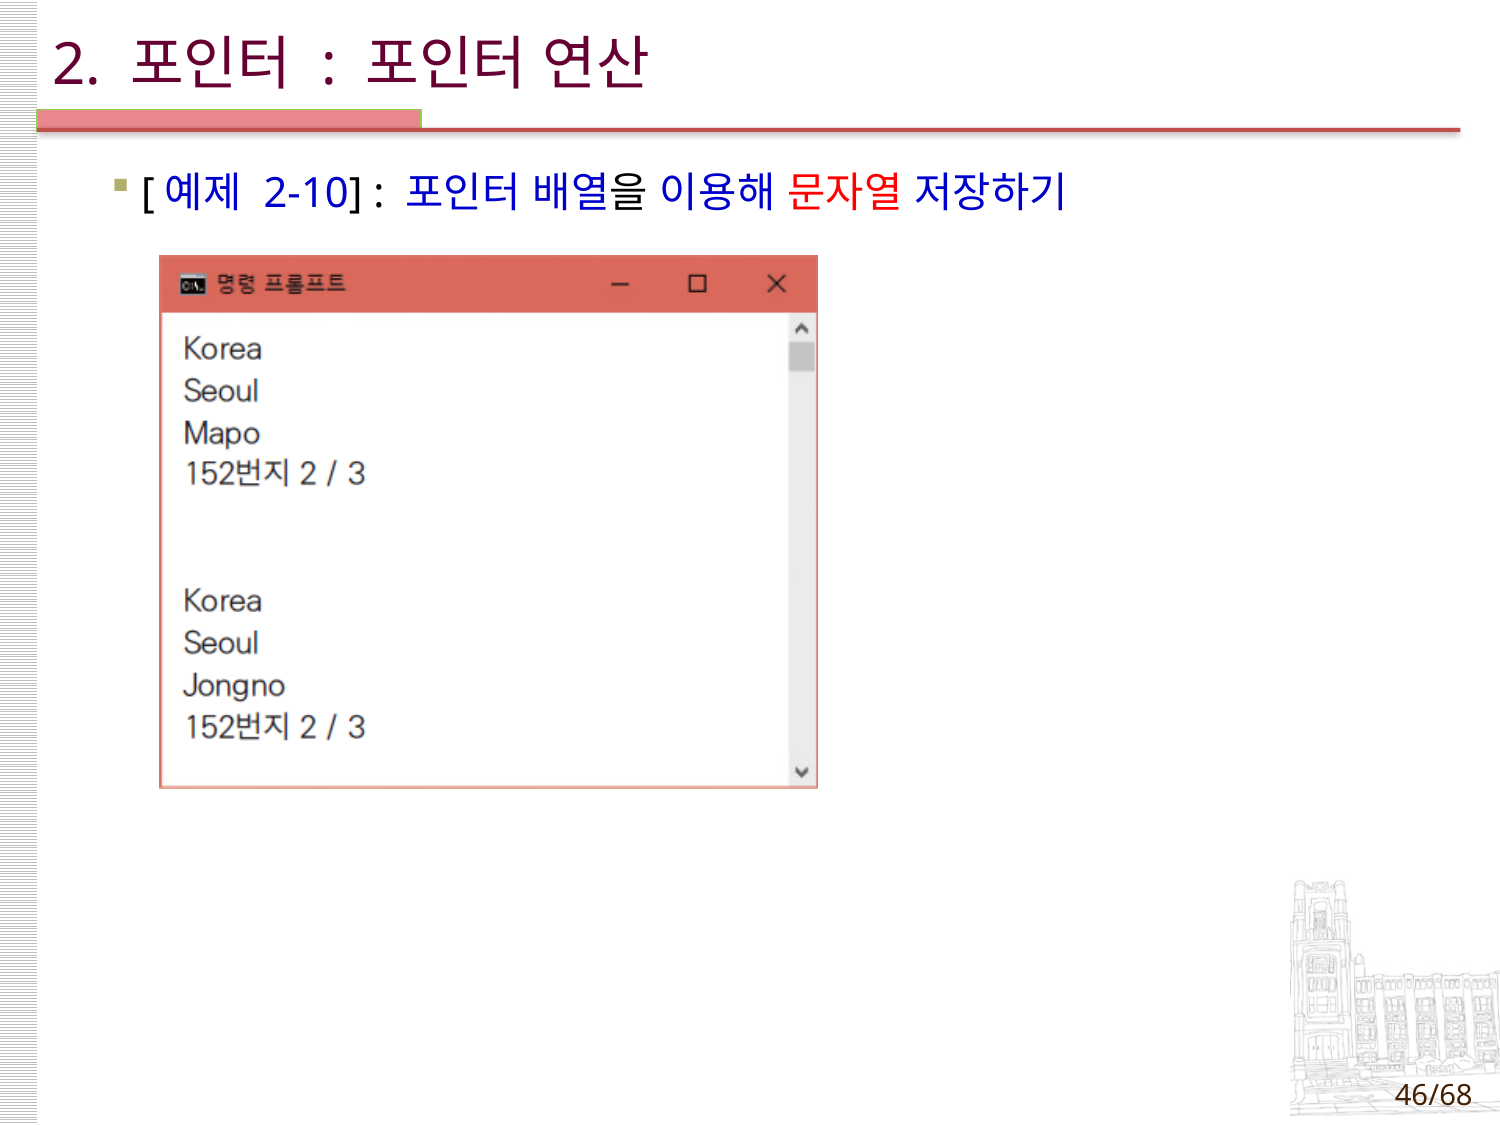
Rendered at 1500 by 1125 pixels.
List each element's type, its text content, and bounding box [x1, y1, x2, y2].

picture [1461, 1086, 1467, 1093]
picture [1443, 1094, 1452, 1103]
picture [1397, 1091, 1405, 1098]
picture [1290, 874, 1500, 1125]
picture [159, 255, 818, 789]
picture [1459, 1095, 1468, 1103]
picture [1415, 1094, 1424, 1103]
list [예제 2-10] : 포인터 배열을 이용해 문자열 저장하기 [37, 152, 1463, 1091]
title 2. 포인터 : 포인터 연산 [37, 13, 1278, 109]
